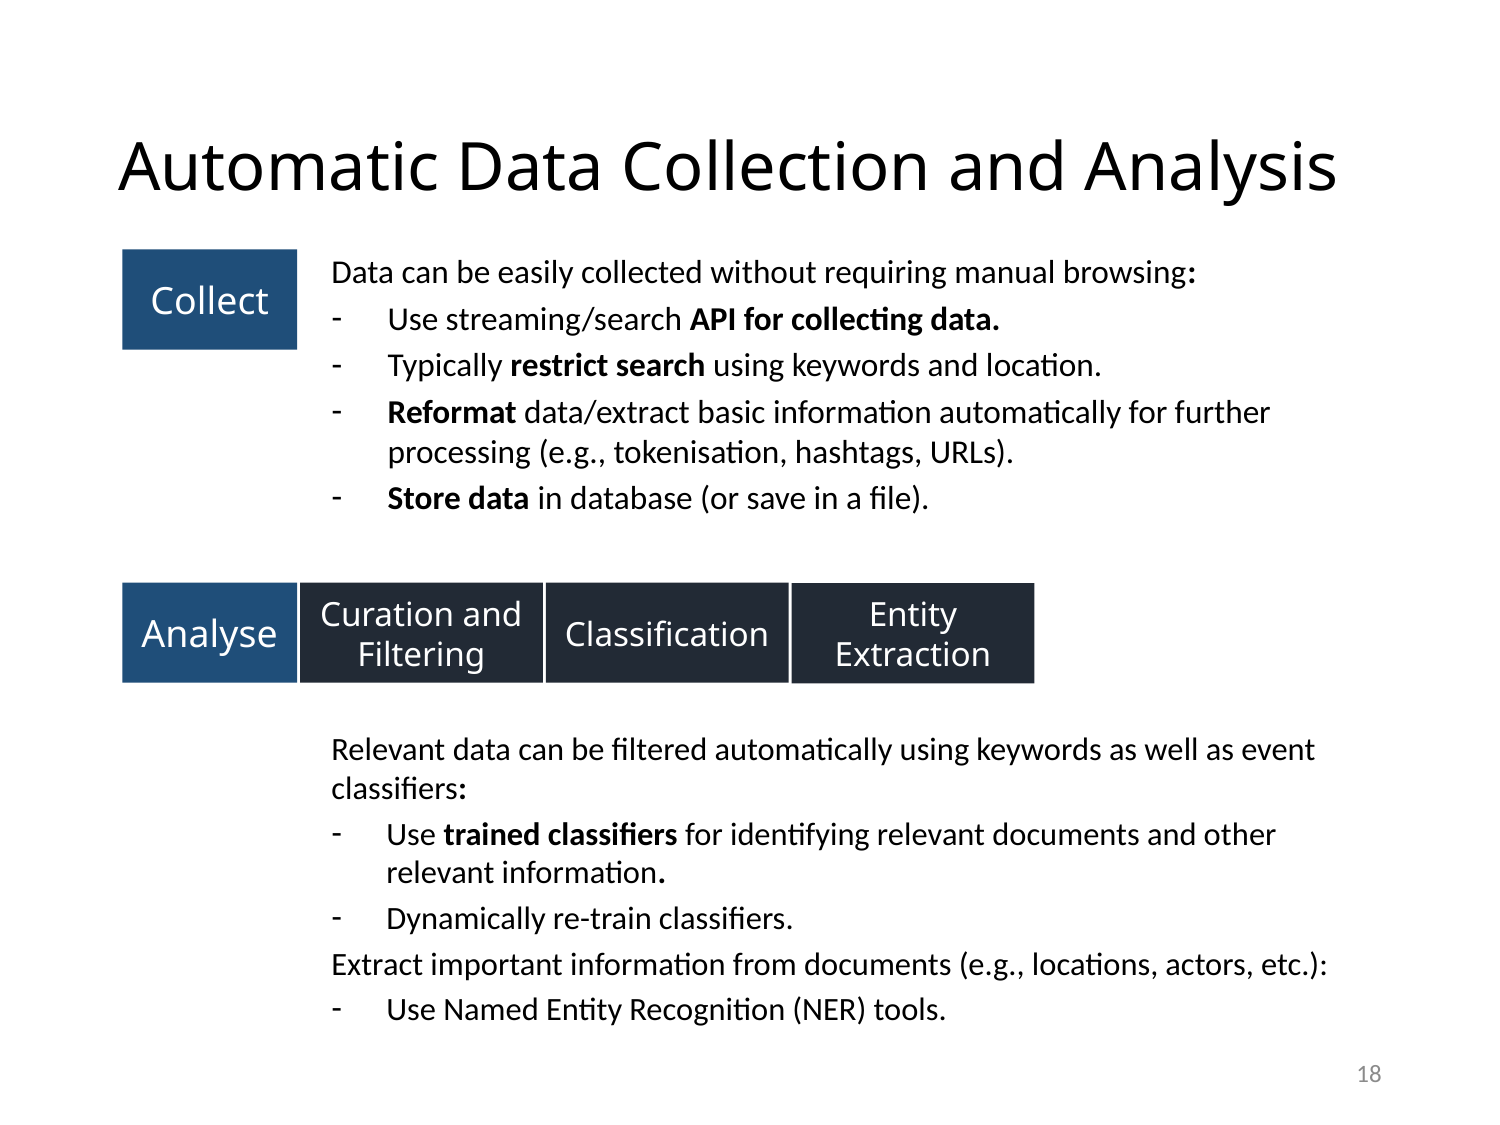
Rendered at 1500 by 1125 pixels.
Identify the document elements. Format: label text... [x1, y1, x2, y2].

text_box Classification [545, 582, 789, 683]
text_box Data can be easily collected without requiring manual browsing: Use streaming/search API for collecting data. Typically restrict search using keywords and location. Reformat data/extract basic information automatically for further processing (e.g., tokenisation, hashtags, URLs). Store data in database (or save in a file). [316, 243, 1360, 720]
title Automatic Data Collection and Analysis [103, 59, 1397, 278]
text_box Analyse [122, 582, 298, 683]
text_box Relevant data can be filtered automatically using keywords as well as event classifiers: Use trained classifiers for identifying relevant documents and other relevant information. Dynamically re-train classifiers. Extract important information from documents (e.g., locations, actors, etc.): Use Named Entity Recognition (NER) tools. [316, 720, 1360, 1076]
text_box Collect [122, 249, 298, 350]
slide_number 18 [1059, 1042, 1397, 1103]
text_box Curation and Filtering [300, 582, 543, 683]
text_box Entity Extraction [791, 583, 1035, 684]
